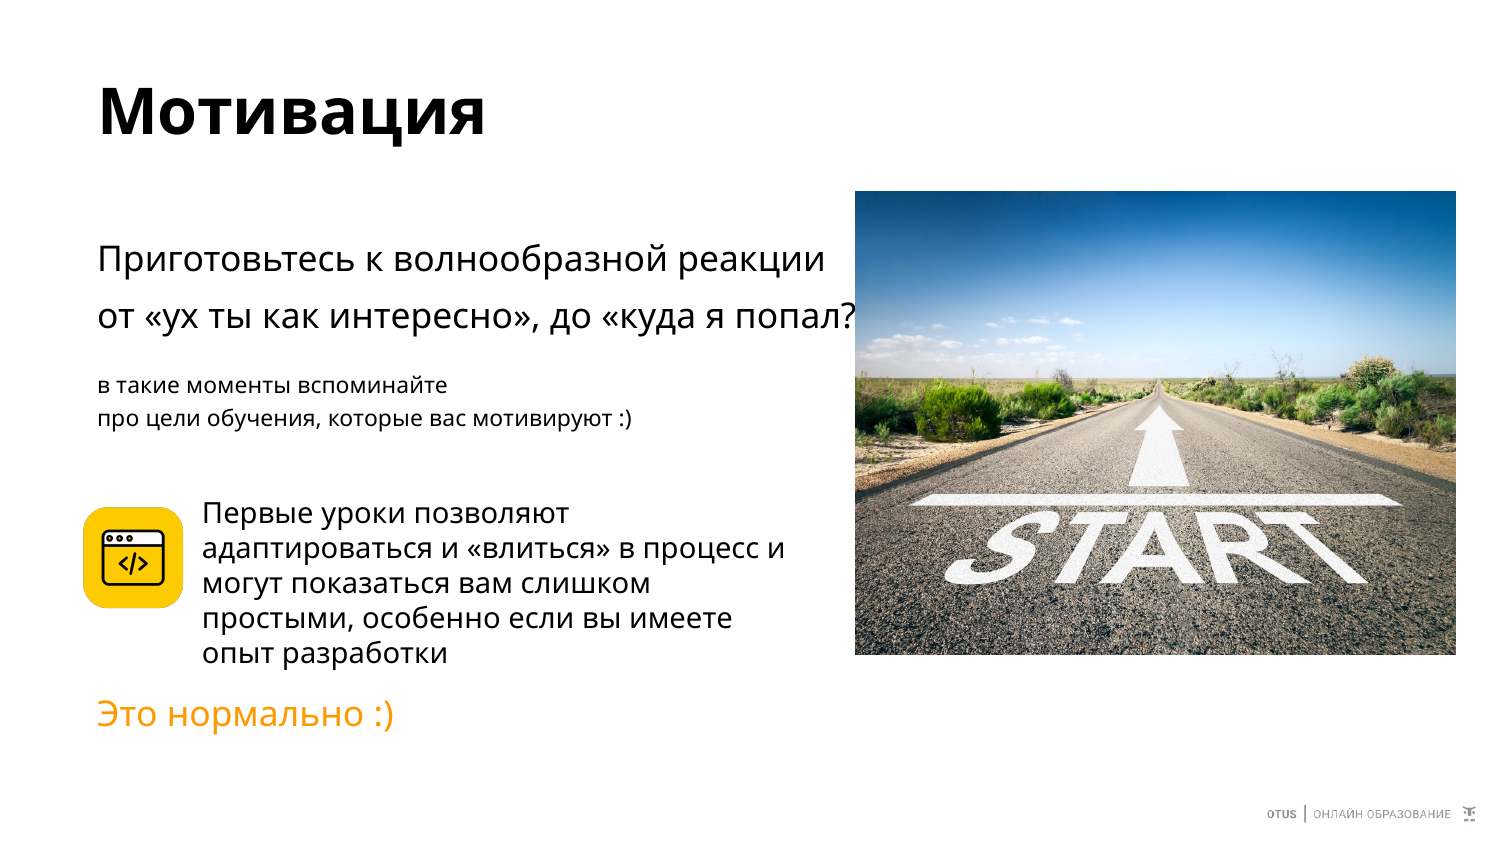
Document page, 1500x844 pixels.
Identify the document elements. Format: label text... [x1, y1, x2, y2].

text_box в такие моменты вспоминайте про цели обучения, которые вас мотивируют :) [82, 355, 707, 447]
picture [0, 0, 1500, 844]
text_box Первые уроки позволяют адаптироваться и «влиться» в процесс и могут показаться вам слишком простыми, особенно если вы имеете опыт разработки [186, 479, 824, 655]
list Приготовьтесь к волнообразной реакции от «ух ты как интересно», до «куда я попал?» [82, 212, 849, 388]
title Мотивация [82, 54, 1480, 216]
text_box Это нормально :) [82, 667, 575, 749]
